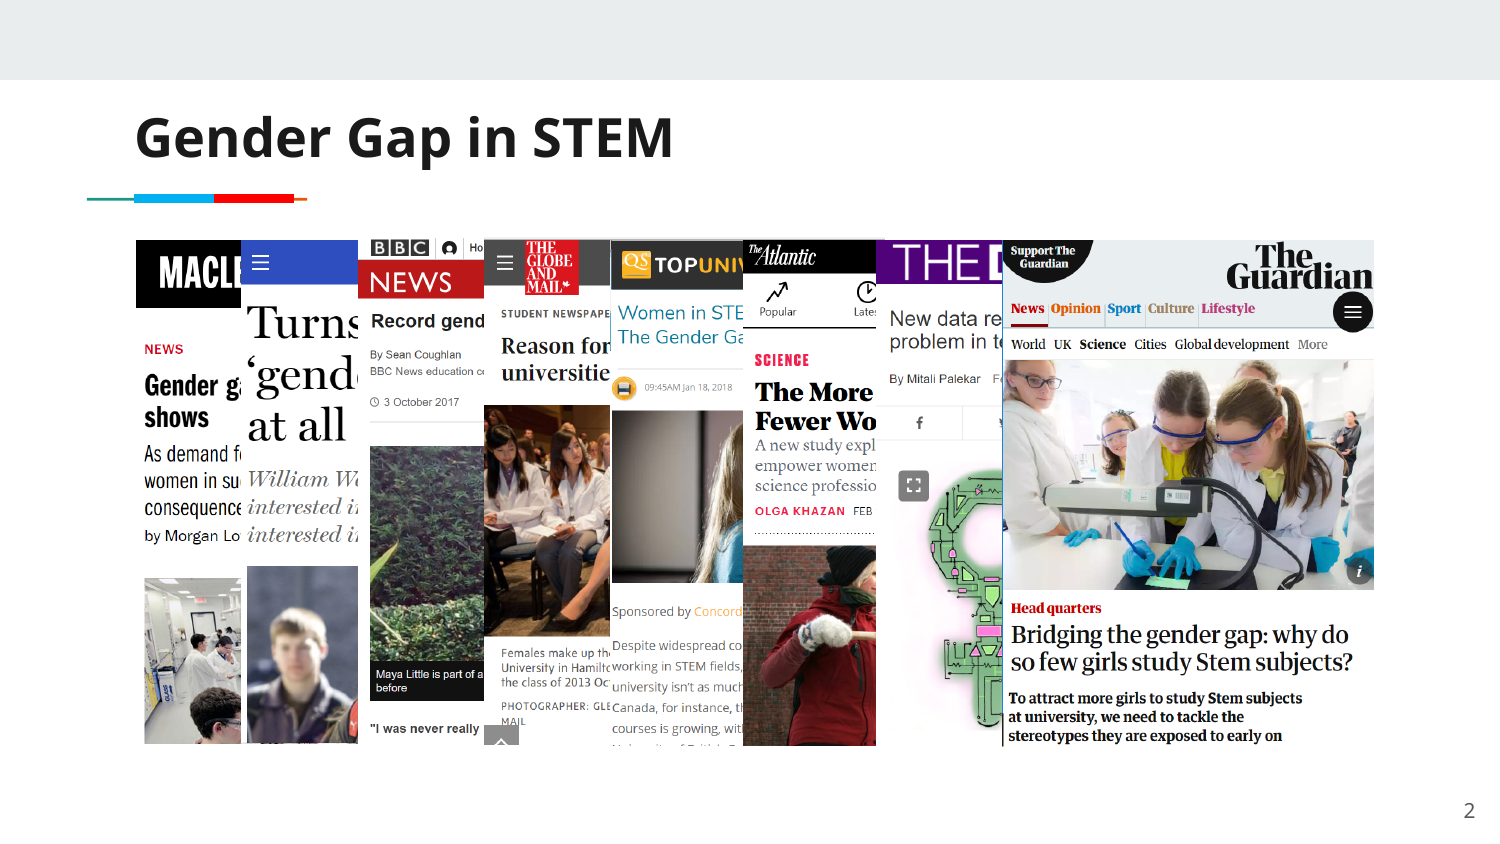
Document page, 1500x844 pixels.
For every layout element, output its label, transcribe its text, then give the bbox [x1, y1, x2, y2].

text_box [119, 178, 309, 219]
slide_number 2 [1400, 779, 1491, 844]
picture [136, 237, 1376, 753]
text_box Gender Gap in STEM [119, 87, 1381, 176]
